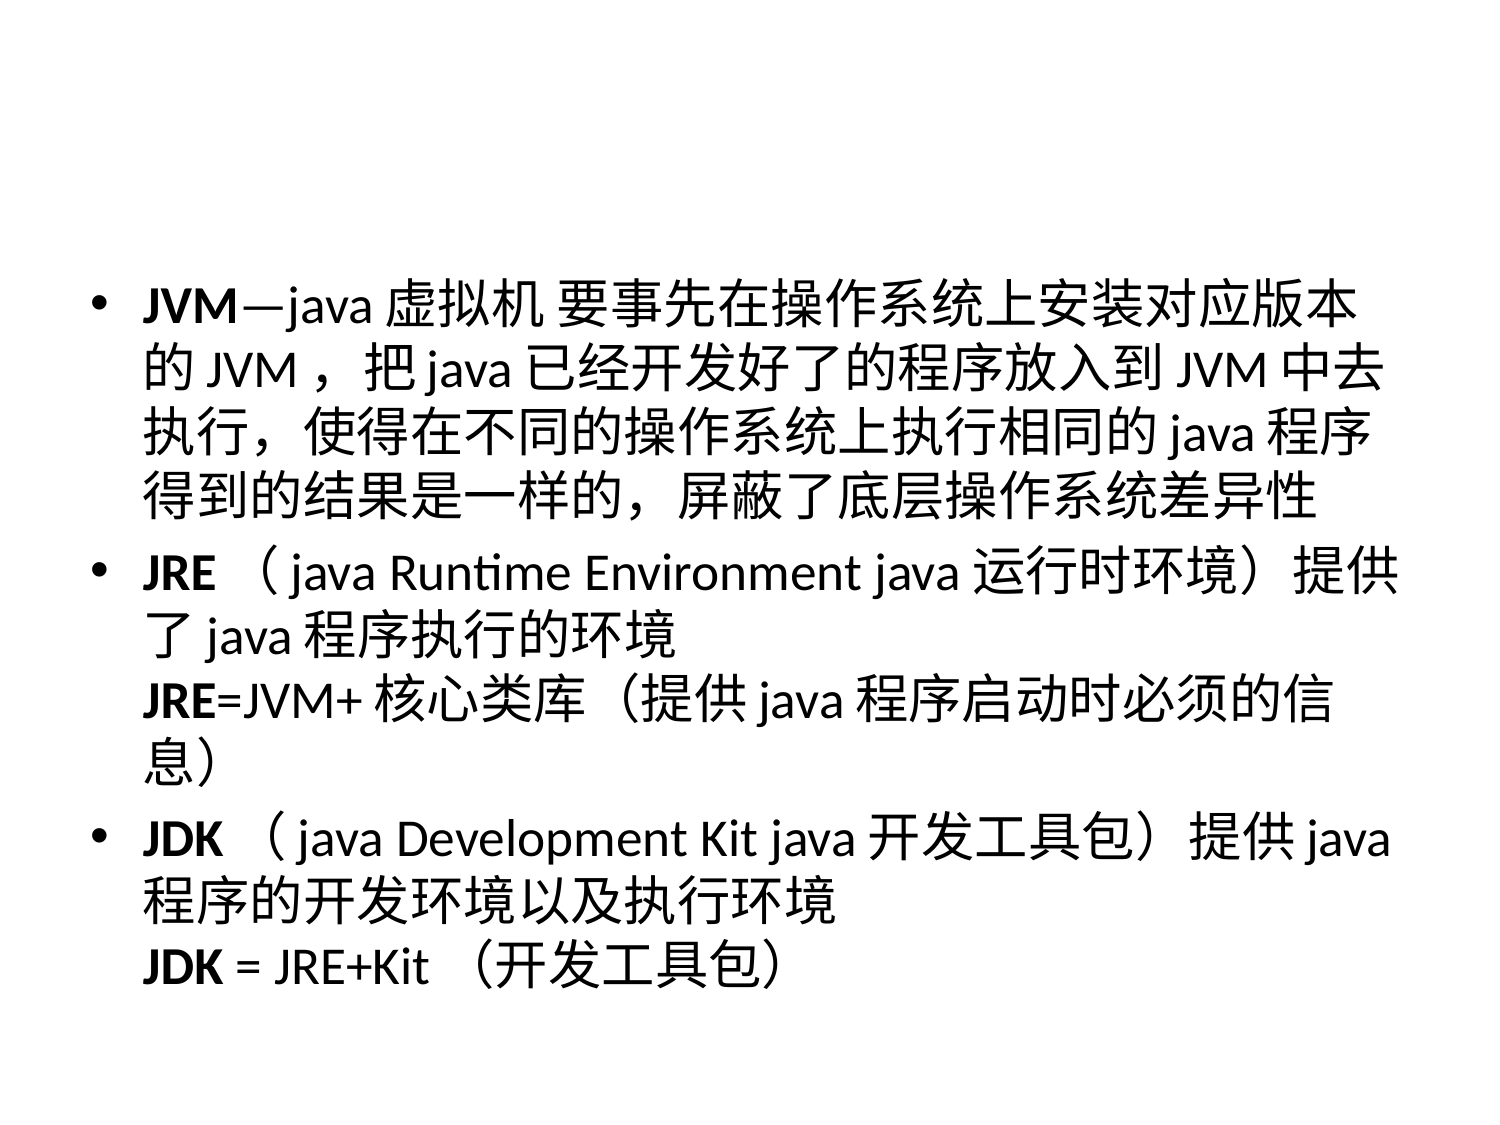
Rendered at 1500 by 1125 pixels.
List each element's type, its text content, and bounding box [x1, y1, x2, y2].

list JVM—java虚拟机 要事先在操作系统上安装对应版本的JVM，把java已经开发好了的程序放入到JVM中去执行，使得在不同的操作系统上执行相同的java程序得到的结果是一样的，屏蔽了底层操作系统差异性 JRE（java Runtime Environment java运行时环境）提供了java程序执行的环境 JRE=JVM+核心类库（提供java程序启动时必须的信息） JDK（java Development Kit java开发工具包）提供java程序的开发环境以及执行环境 JDK = JRE+Kit（开发工具包） [75, 262, 1425, 1005]
